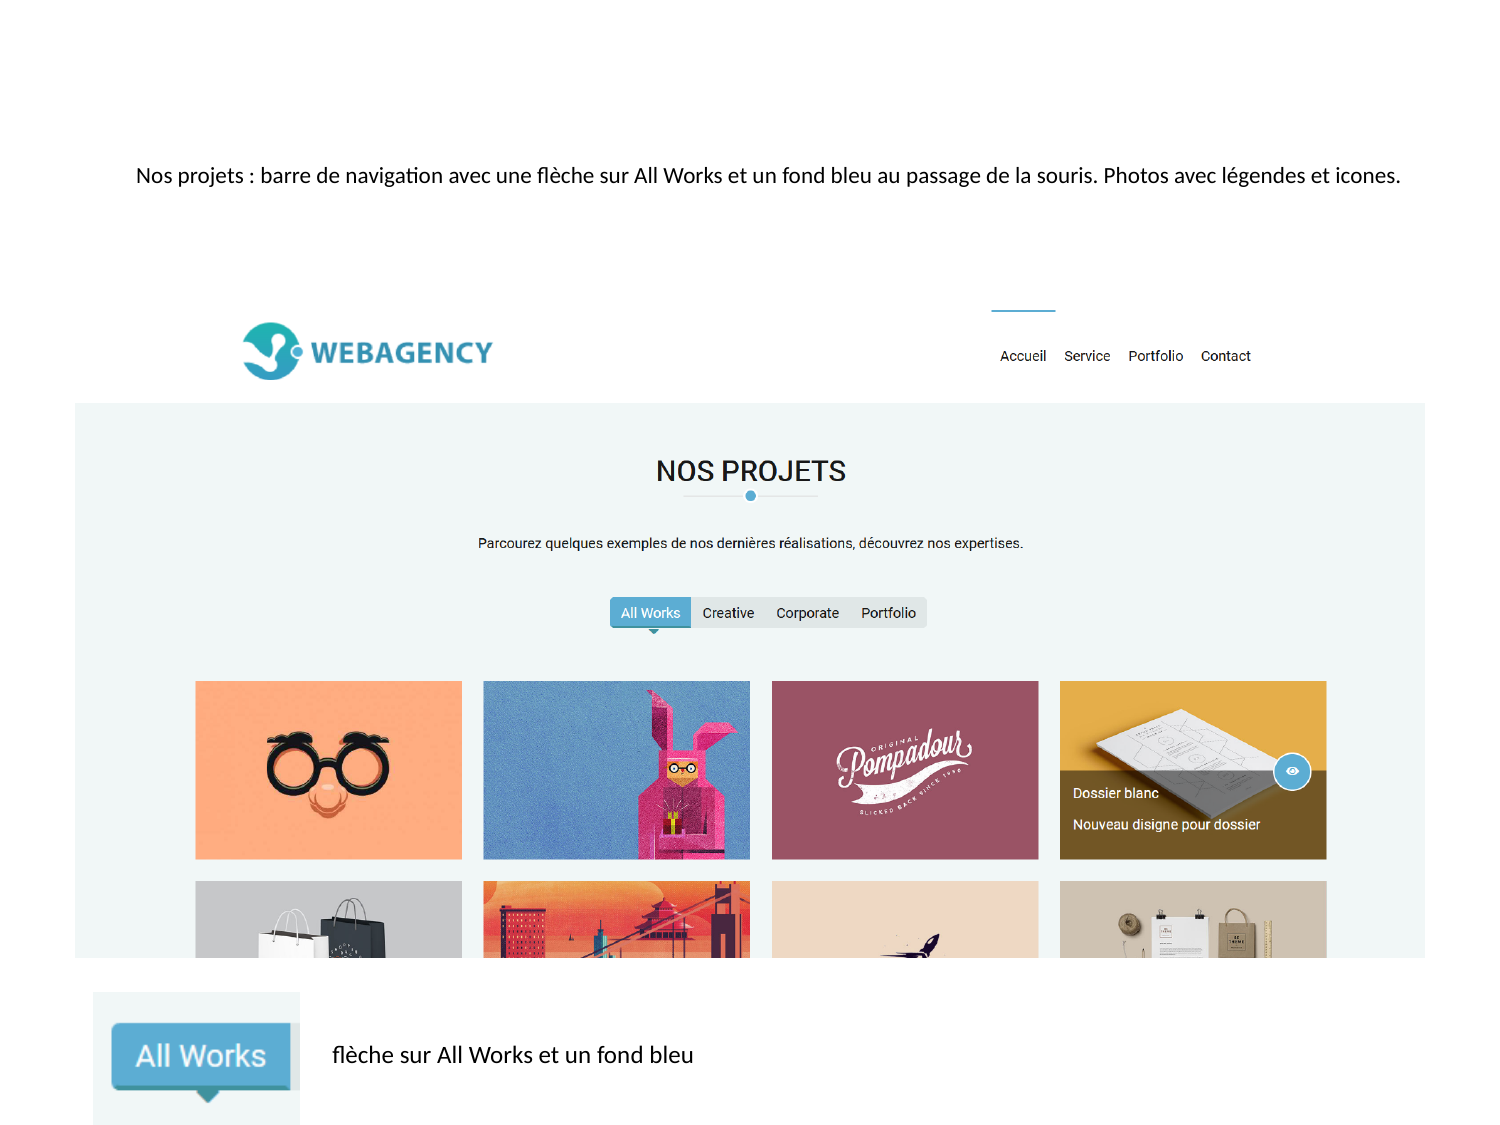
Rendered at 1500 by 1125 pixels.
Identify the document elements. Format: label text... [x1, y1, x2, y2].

picture [93, 991, 301, 1125]
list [74, 309, 1426, 958]
title Nos projets : barre de navigation avec une flèche sur All Works et un fond bleu au passage de la souris. Photos avec légendes et icones. [93, 152, 1444, 225]
text_box flèche sur All Works et un fond bleu [317, 1031, 711, 1076]
